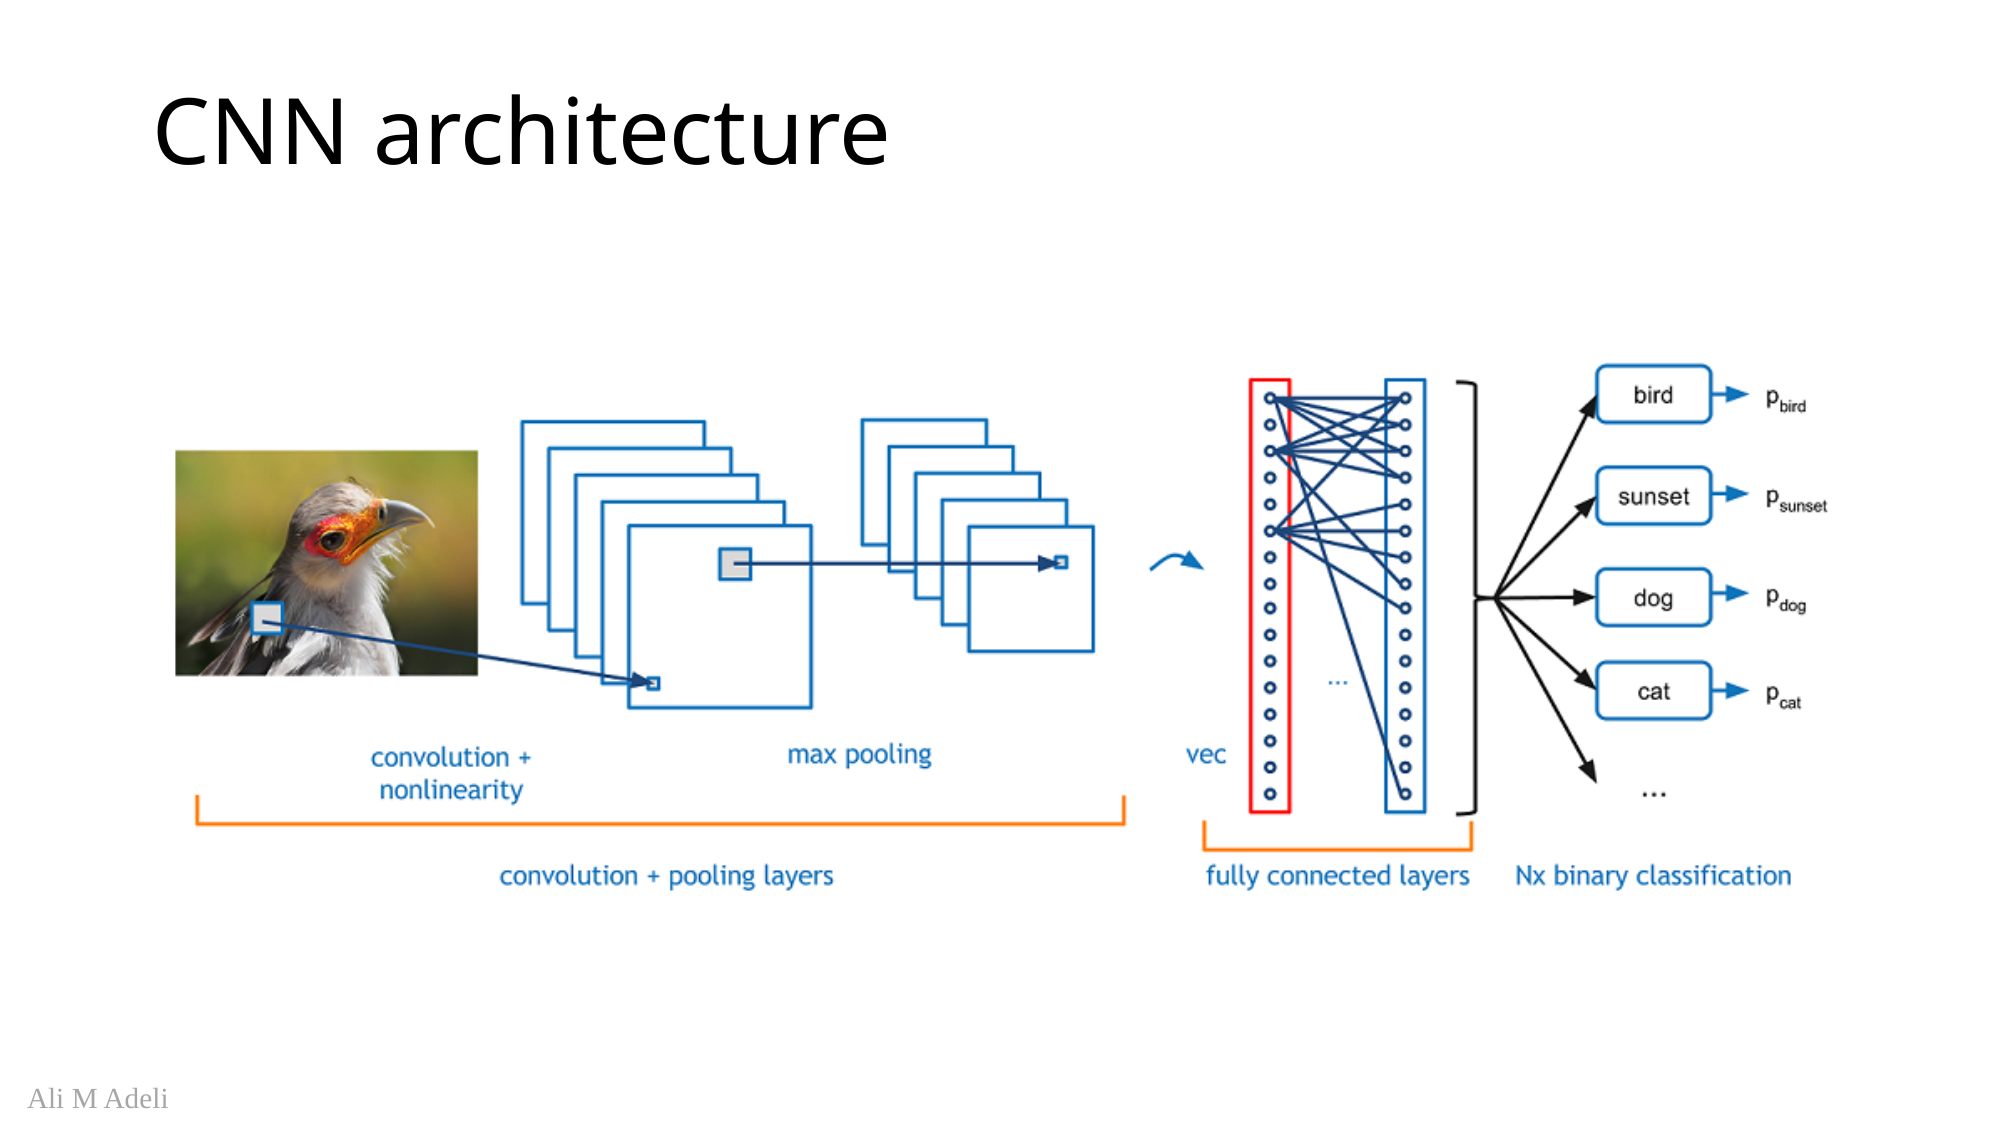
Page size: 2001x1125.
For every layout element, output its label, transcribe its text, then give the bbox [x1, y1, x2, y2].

title CNN architecture [137, 59, 1863, 210]
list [164, 345, 1836, 916]
